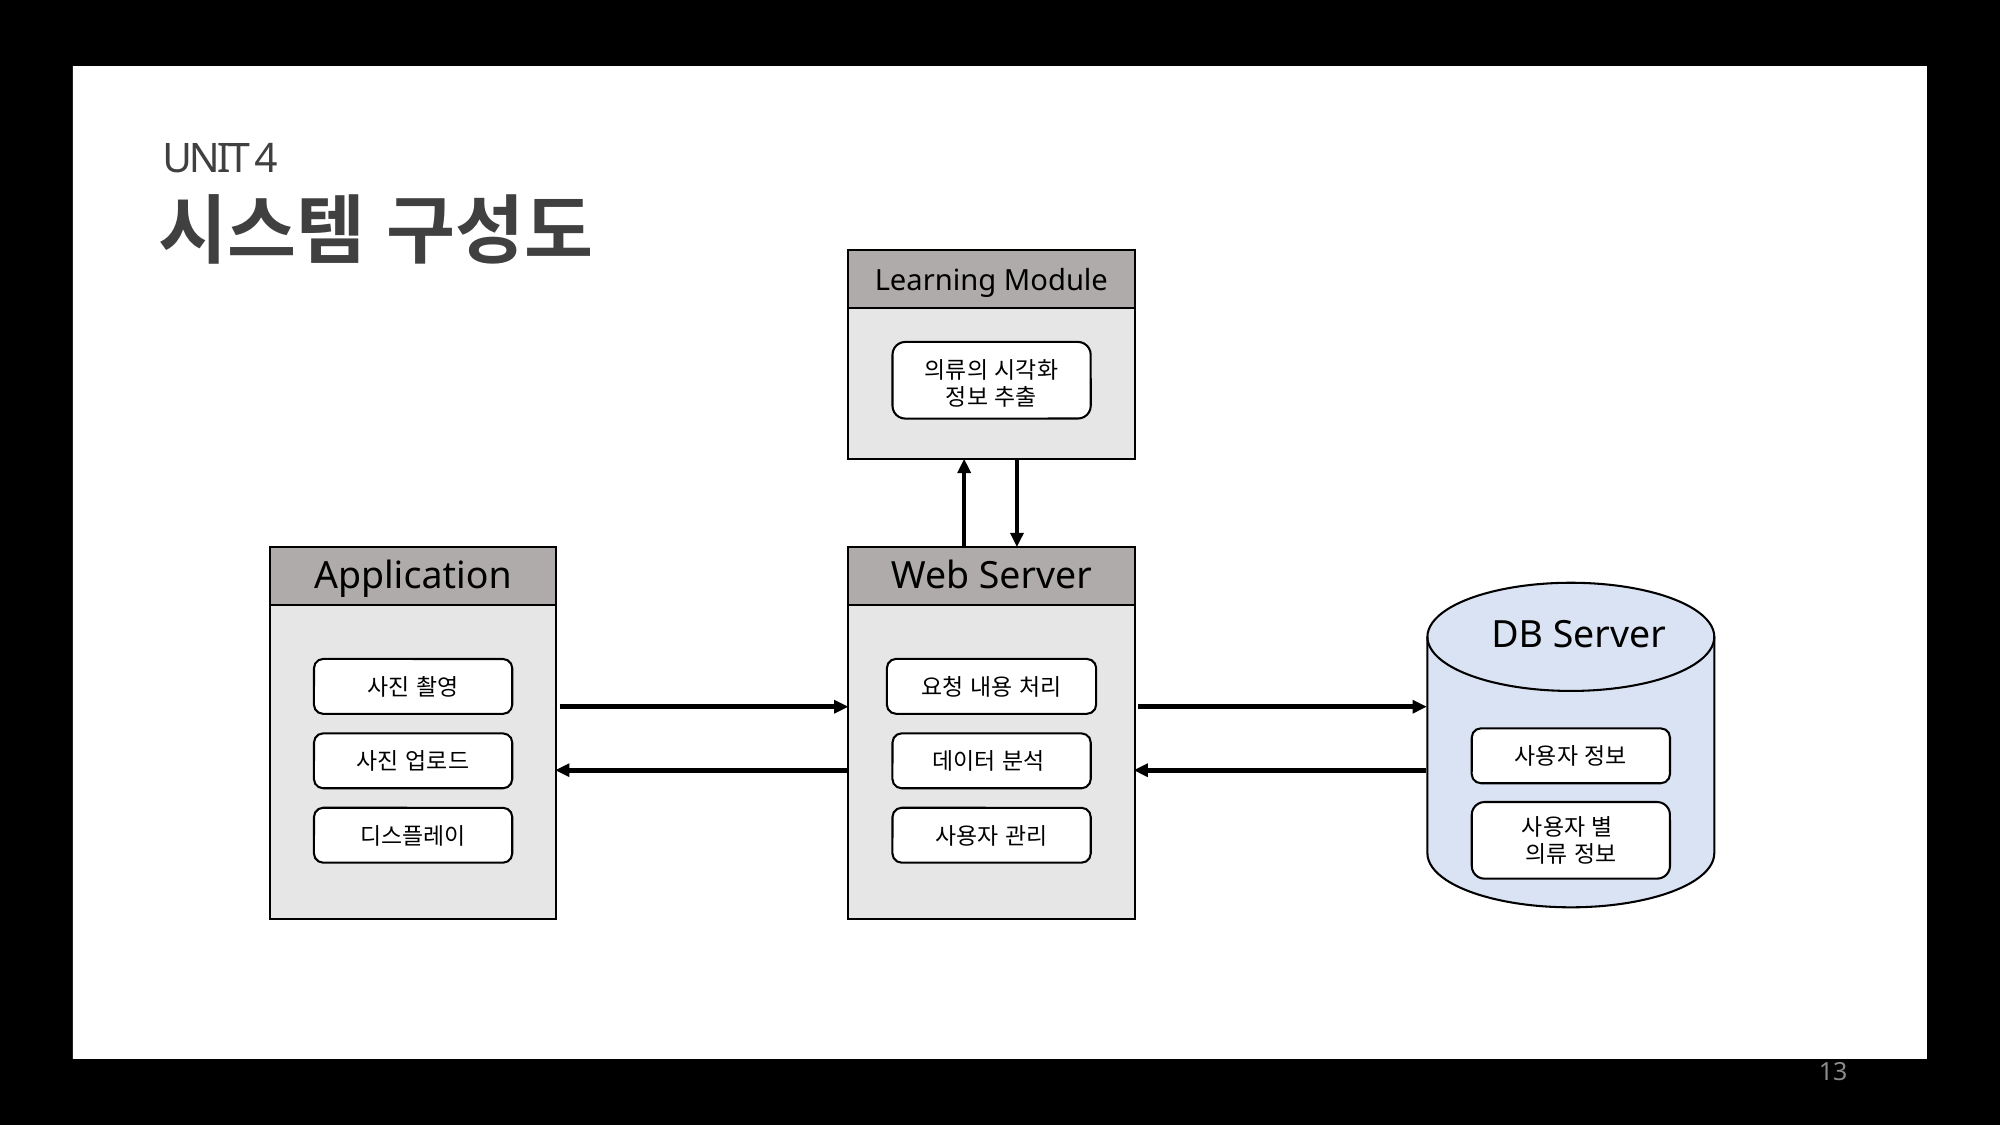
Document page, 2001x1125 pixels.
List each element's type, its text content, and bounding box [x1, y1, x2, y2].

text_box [1471, 728, 1670, 784]
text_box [848, 249, 1135, 459]
text_box [72, 65, 1928, 1060]
text_box [1426, 618, 1716, 909]
text_box [1458, 581, 1684, 602]
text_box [146, 123, 606, 281]
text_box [1471, 801, 1670, 879]
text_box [269, 543, 557, 919]
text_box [848, 543, 1135, 919]
text_box DB Server [1435, 602, 1722, 663]
slide_number 13 [1412, 1042, 1863, 1103]
